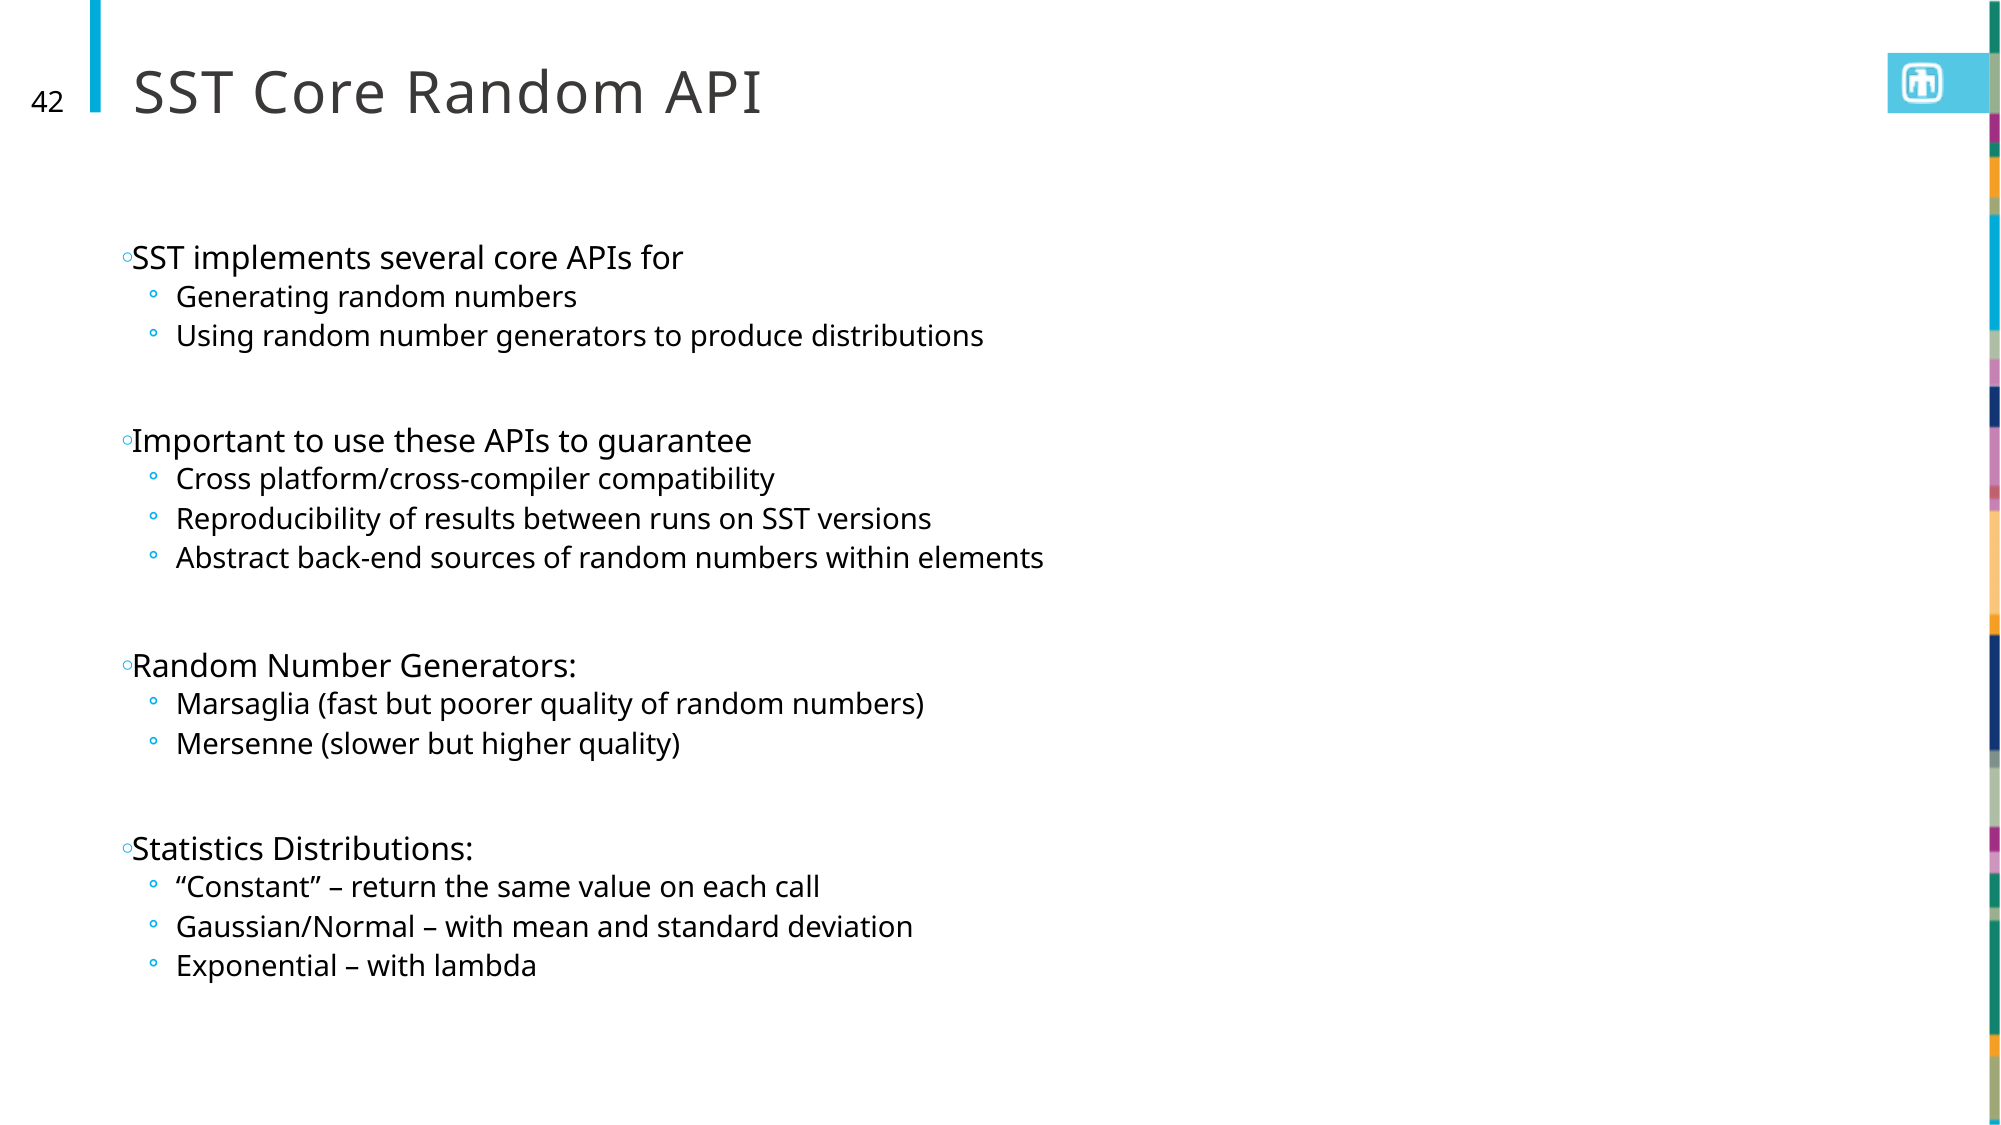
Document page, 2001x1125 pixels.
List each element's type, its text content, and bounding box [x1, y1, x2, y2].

picture [1901, 62, 1944, 104]
title SST Core Random API [118, 39, 1769, 133]
picture [1990, 1, 1999, 215]
list SST implements several core APIs for Generating random numbers Using random number generators to produce distributions Important to use these APIs to guarantee Cross platform/cross-compiler compatibility Reproducibility of results between runs on SST versions Abstract back-end sources of random numbers within elements Random Number Generators: Marsaglia (fast but poorer quality of random numbers) Mersenne (slower but higher quality) Statistics Distributions: “Constant” – return the same value on each call Gaussian/Normal – with mean and standard deviation Exponential – with lambda [118, 234, 1889, 1000]
slide_number 42 [10, 73, 80, 133]
picture [1990, 330, 1999, 1120]
